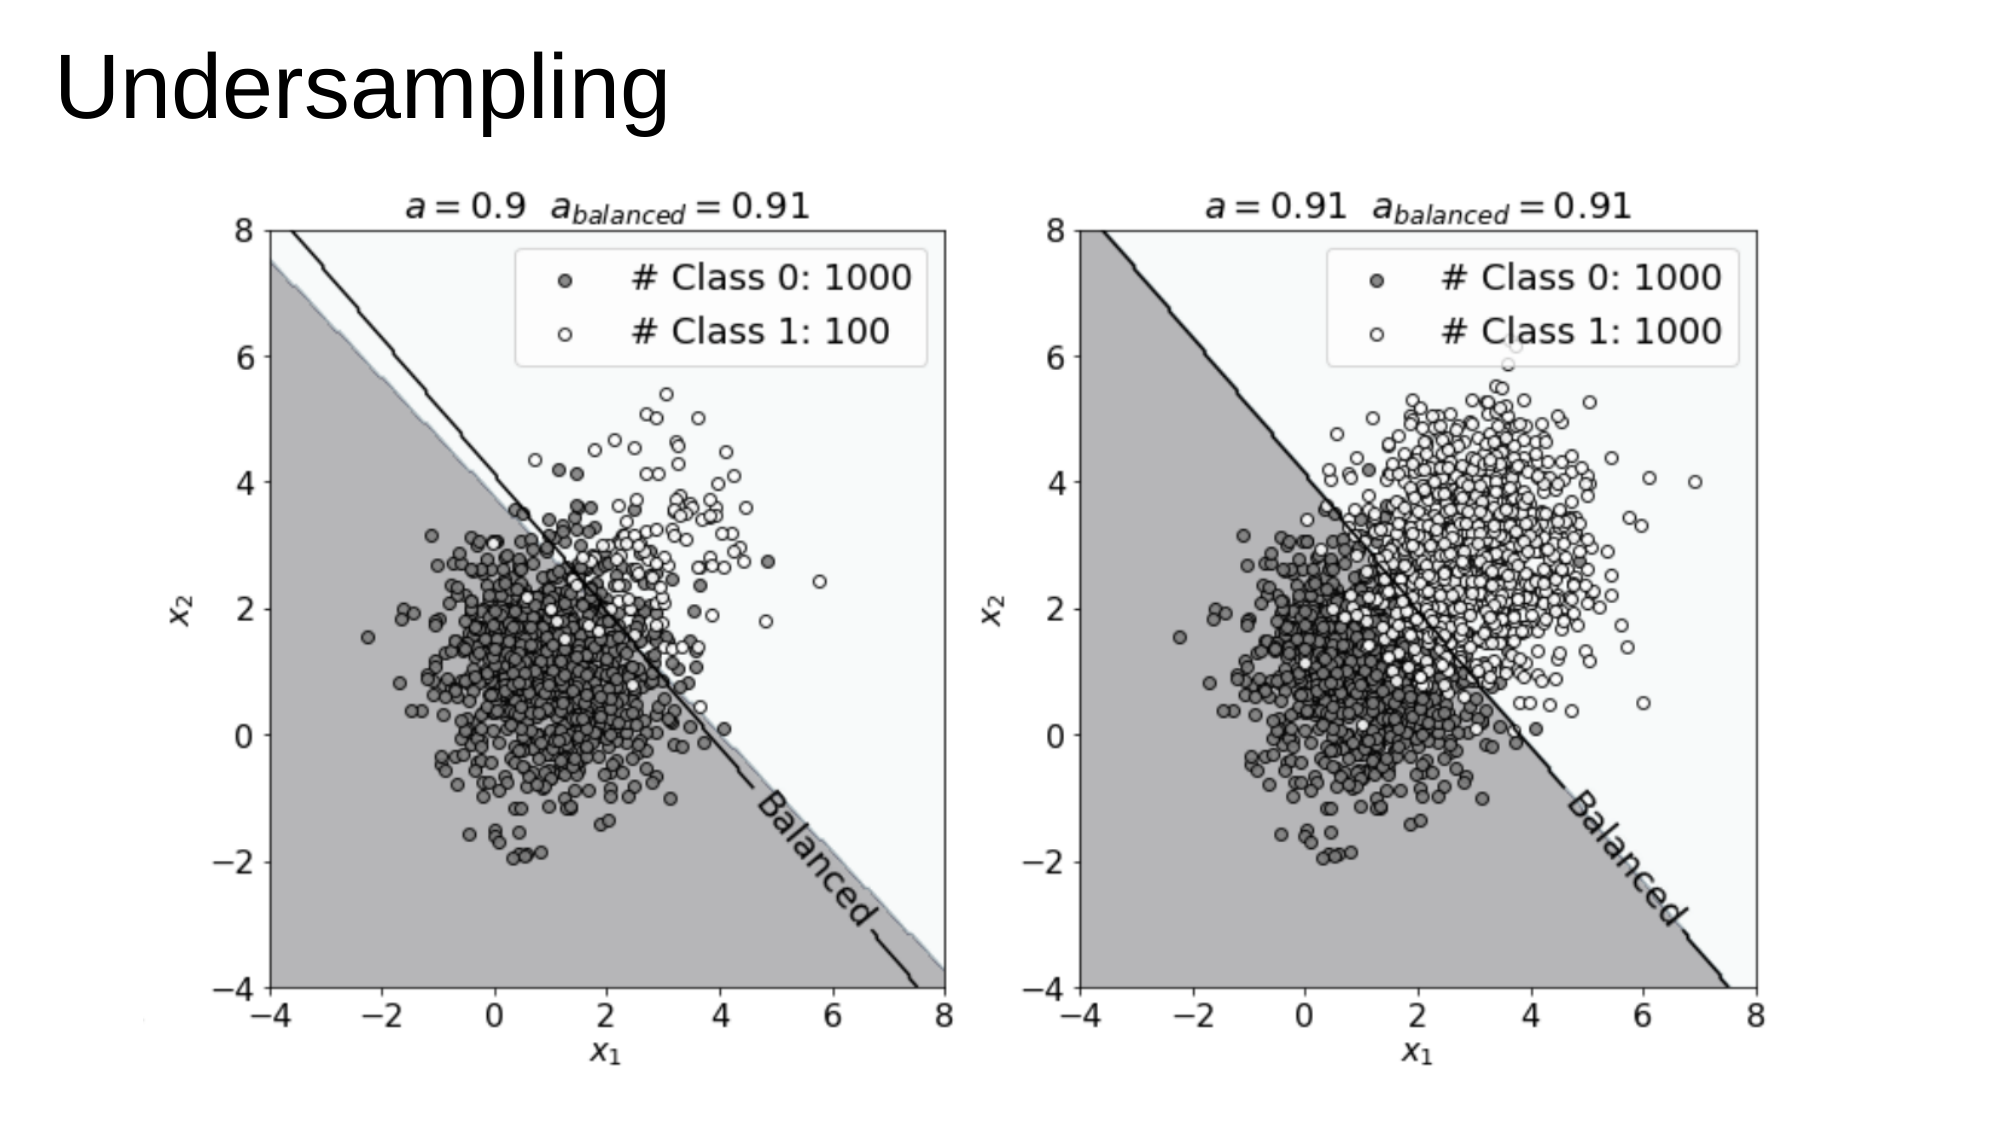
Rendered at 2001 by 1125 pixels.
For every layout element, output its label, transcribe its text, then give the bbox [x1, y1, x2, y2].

title Undersampling [39, 32, 1765, 147]
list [142, 184, 1792, 1092]
